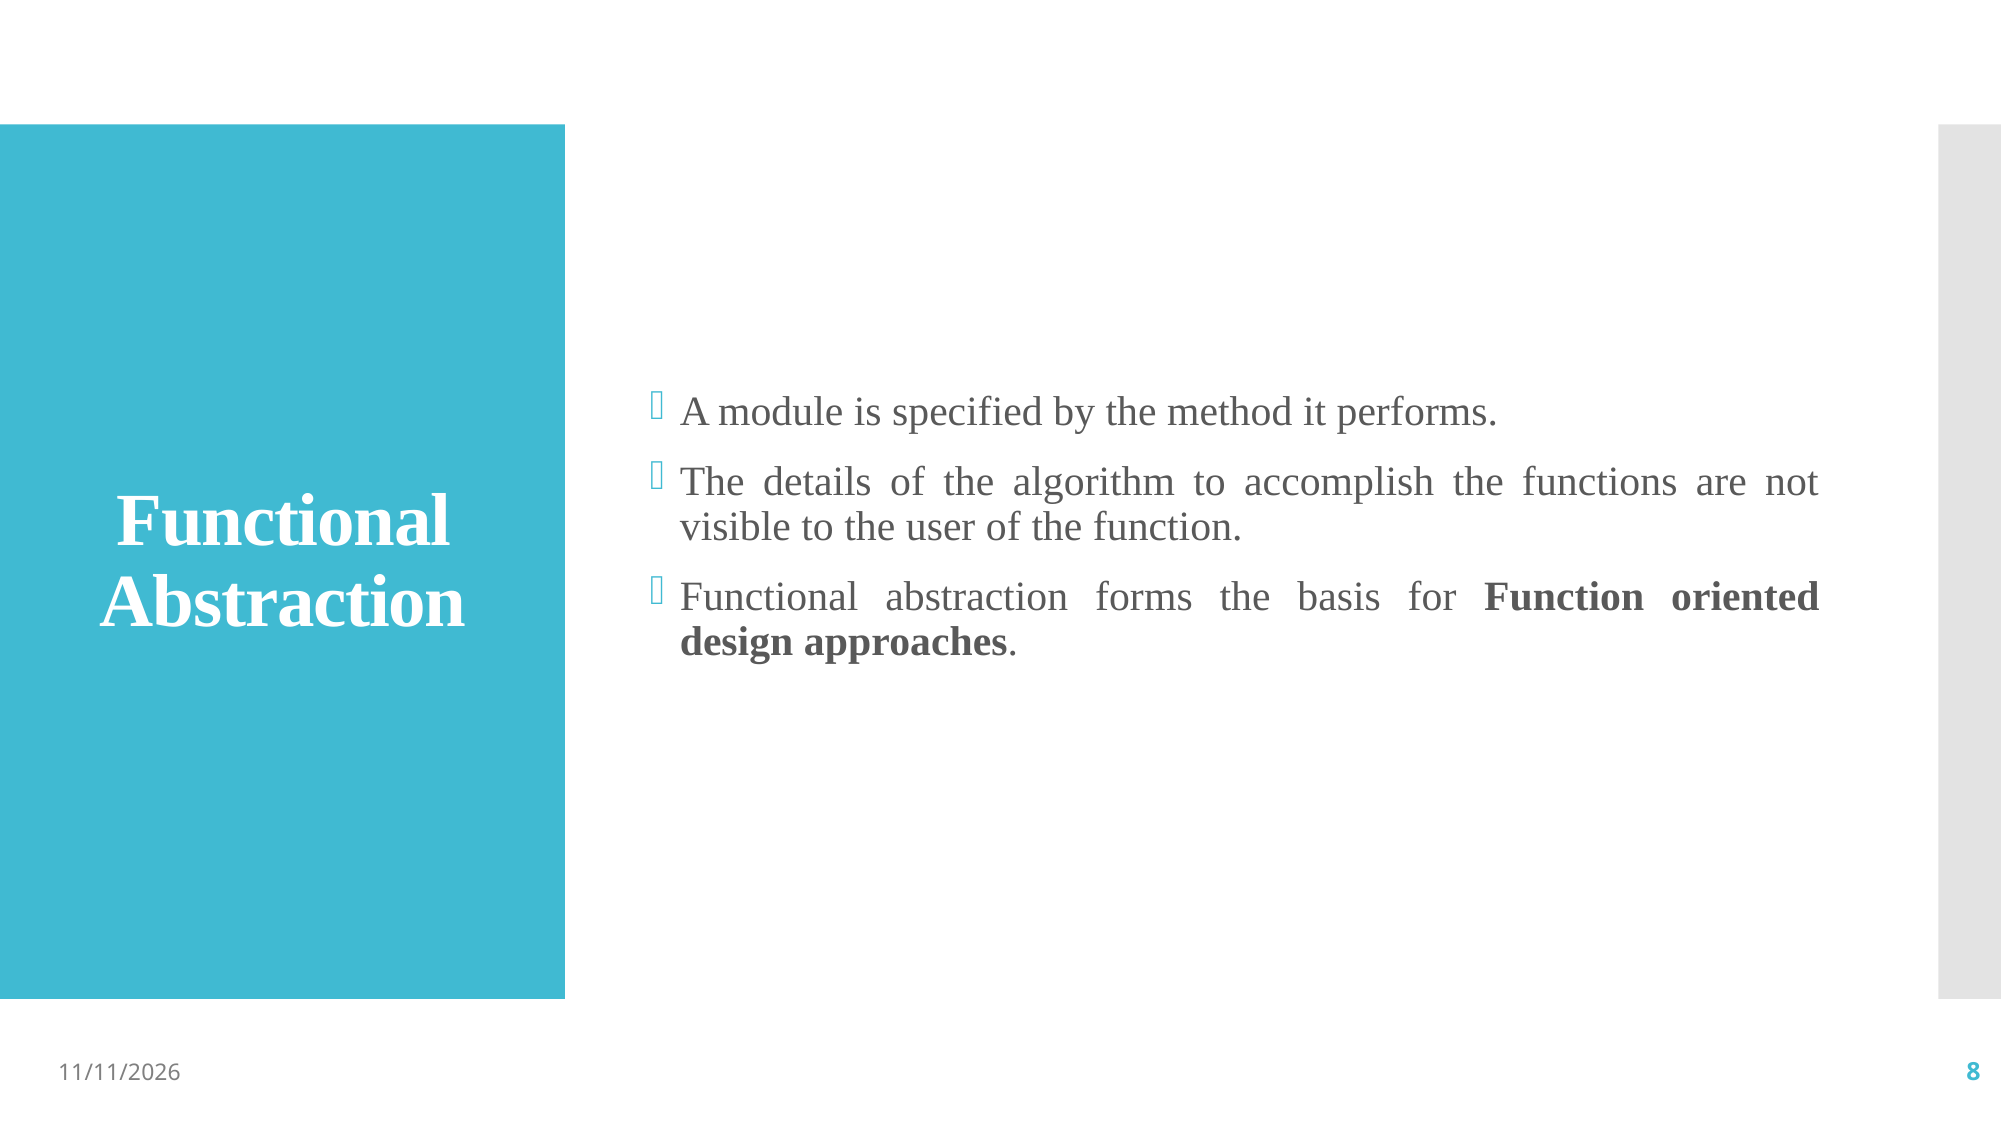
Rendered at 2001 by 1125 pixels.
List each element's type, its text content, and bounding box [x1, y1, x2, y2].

title Functional Abstraction [41, 184, 525, 940]
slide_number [43, 1042, 493, 1103]
slide_number 8 [1744, 1042, 1996, 1103]
list A module is specified by the method it performs. The details of the algorithm to accomplish the functions are not visible to the user of the function. Functional abstraction forms the basis for Function oriented design approaches. [634, 141, 1835, 982]
